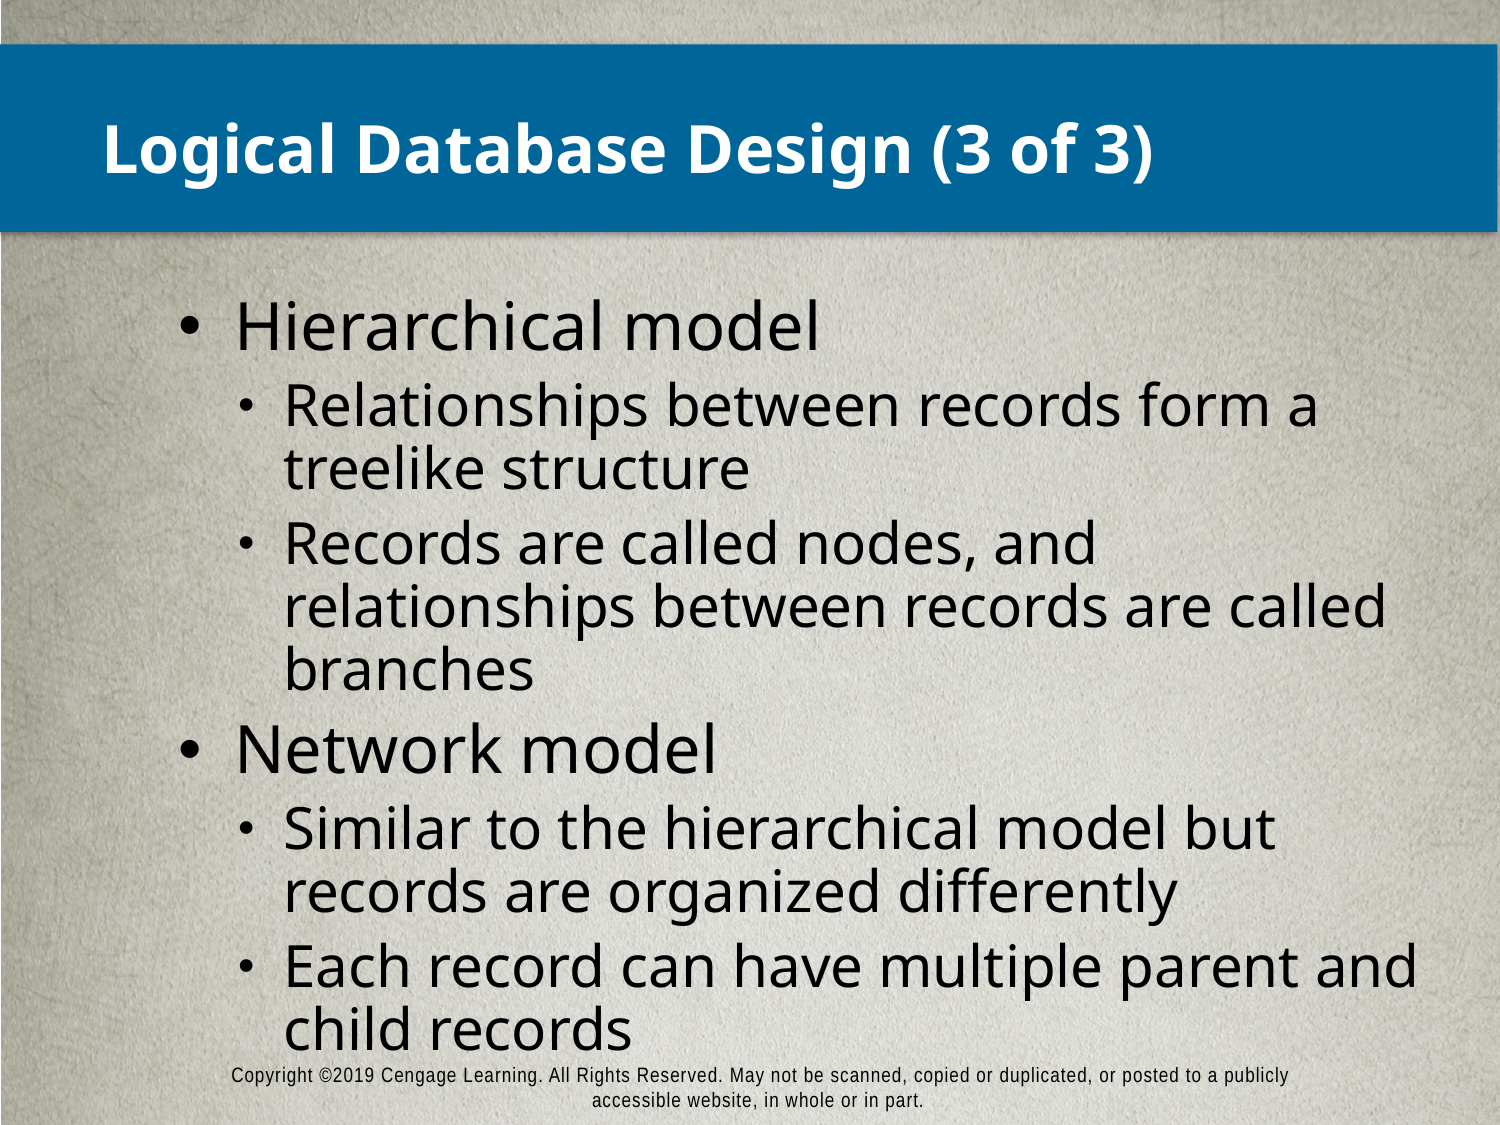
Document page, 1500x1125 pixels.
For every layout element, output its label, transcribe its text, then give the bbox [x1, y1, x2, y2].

picture [2, 0, 1499, 1125]
title Logical Database Design (3 of 3) [86, 75, 1437, 220]
list Hierarchical model Relationships between records form a treelike structure Records are called nodes, and relationships between records are called branches Network model Similar to the hierarchical model but records are organized differently Each record can have multiple parent and child records [163, 285, 1447, 945]
